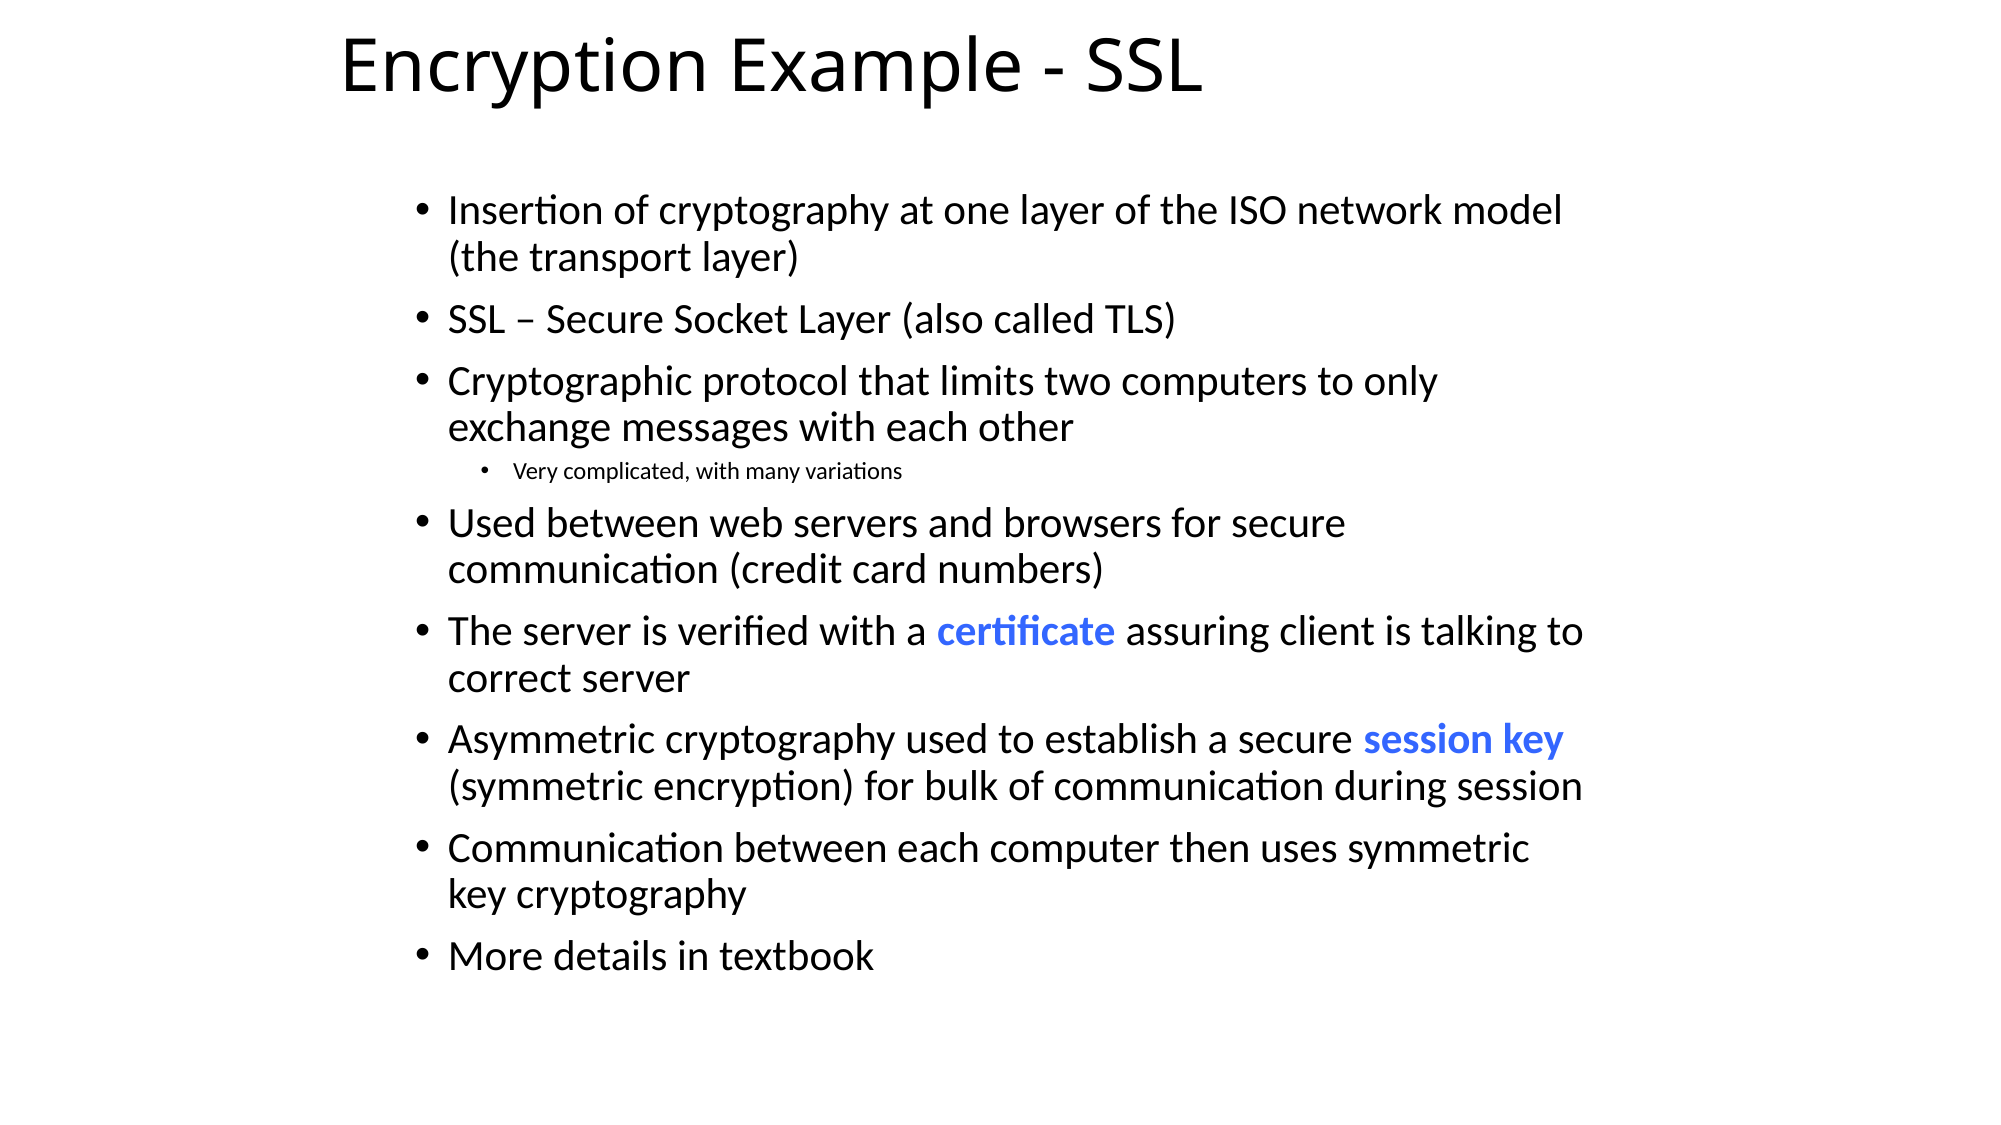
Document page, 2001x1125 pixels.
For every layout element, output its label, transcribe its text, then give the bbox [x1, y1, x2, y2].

title Encryption Example - SSL [324, 20, 1675, 116]
list Insertion of cryptography at one layer of the ISO network model (the transport layer) SSL – Secure Socket Layer (also called TLS) Cryptographic protocol that limits two computers to only exchange messages with each other Very complicated, with many variations Used between web servers and browsers for secure communication (credit card numbers) The server is verified with a certificate assuring client is talking to correct server Asymmetric cryptography used to establish a secure session key (symmetric encryption) for bulk of communication during session Communication between each computer then uses symmetric key cryptography More details in textbook [400, 180, 1600, 1037]
